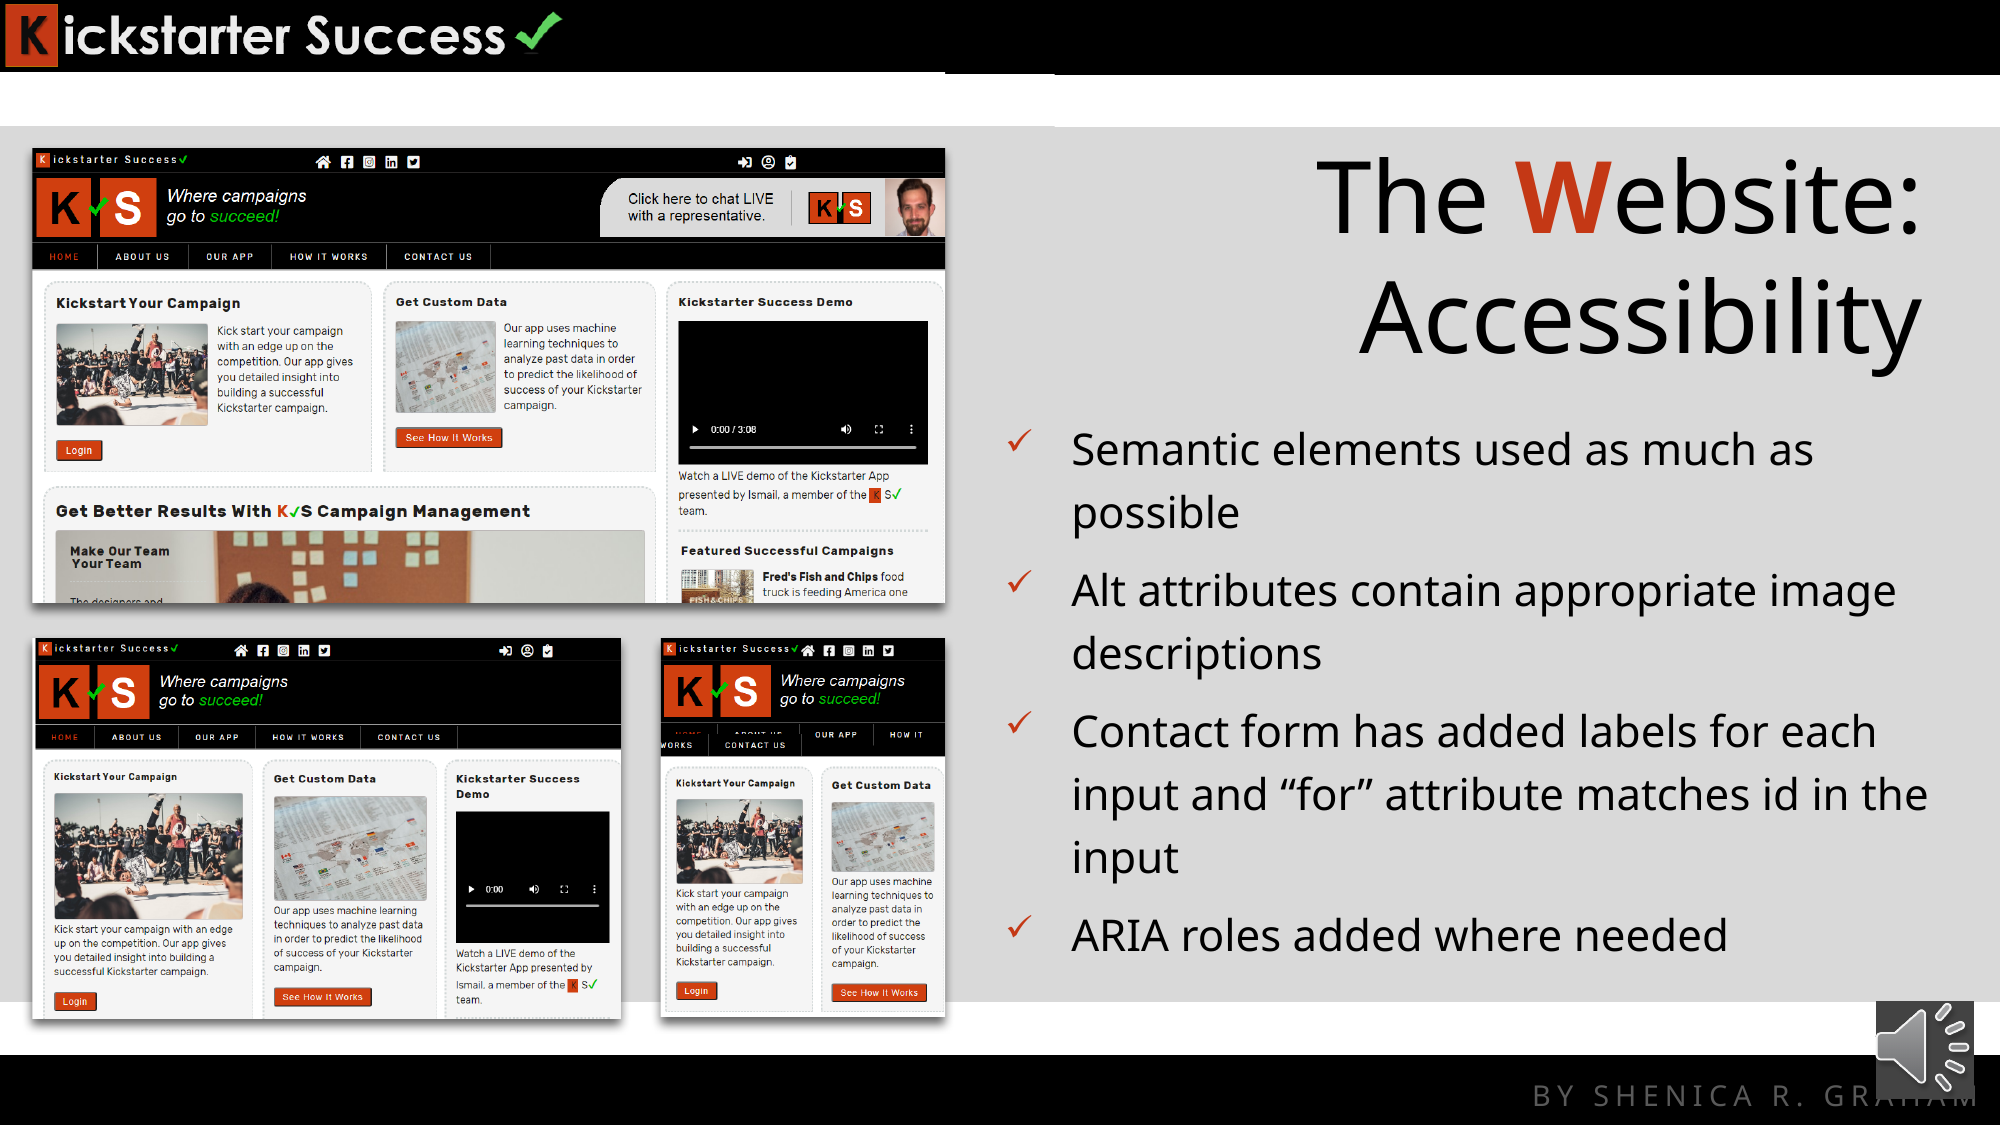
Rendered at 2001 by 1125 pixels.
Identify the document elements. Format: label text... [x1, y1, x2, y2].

picture [0, 0, 2000, 143]
text_box Semantic elements used as much as possible Alt attributes contain appropriate image descriptions Contact form has added labels for each input and “for” attribute matches id in the input ARIA roles added where needed [990, 403, 1958, 981]
picture [0, 999, 2000, 1125]
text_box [32, 151, 946, 1019]
text_box The Website: Accessibility [1054, 156, 1939, 382]
